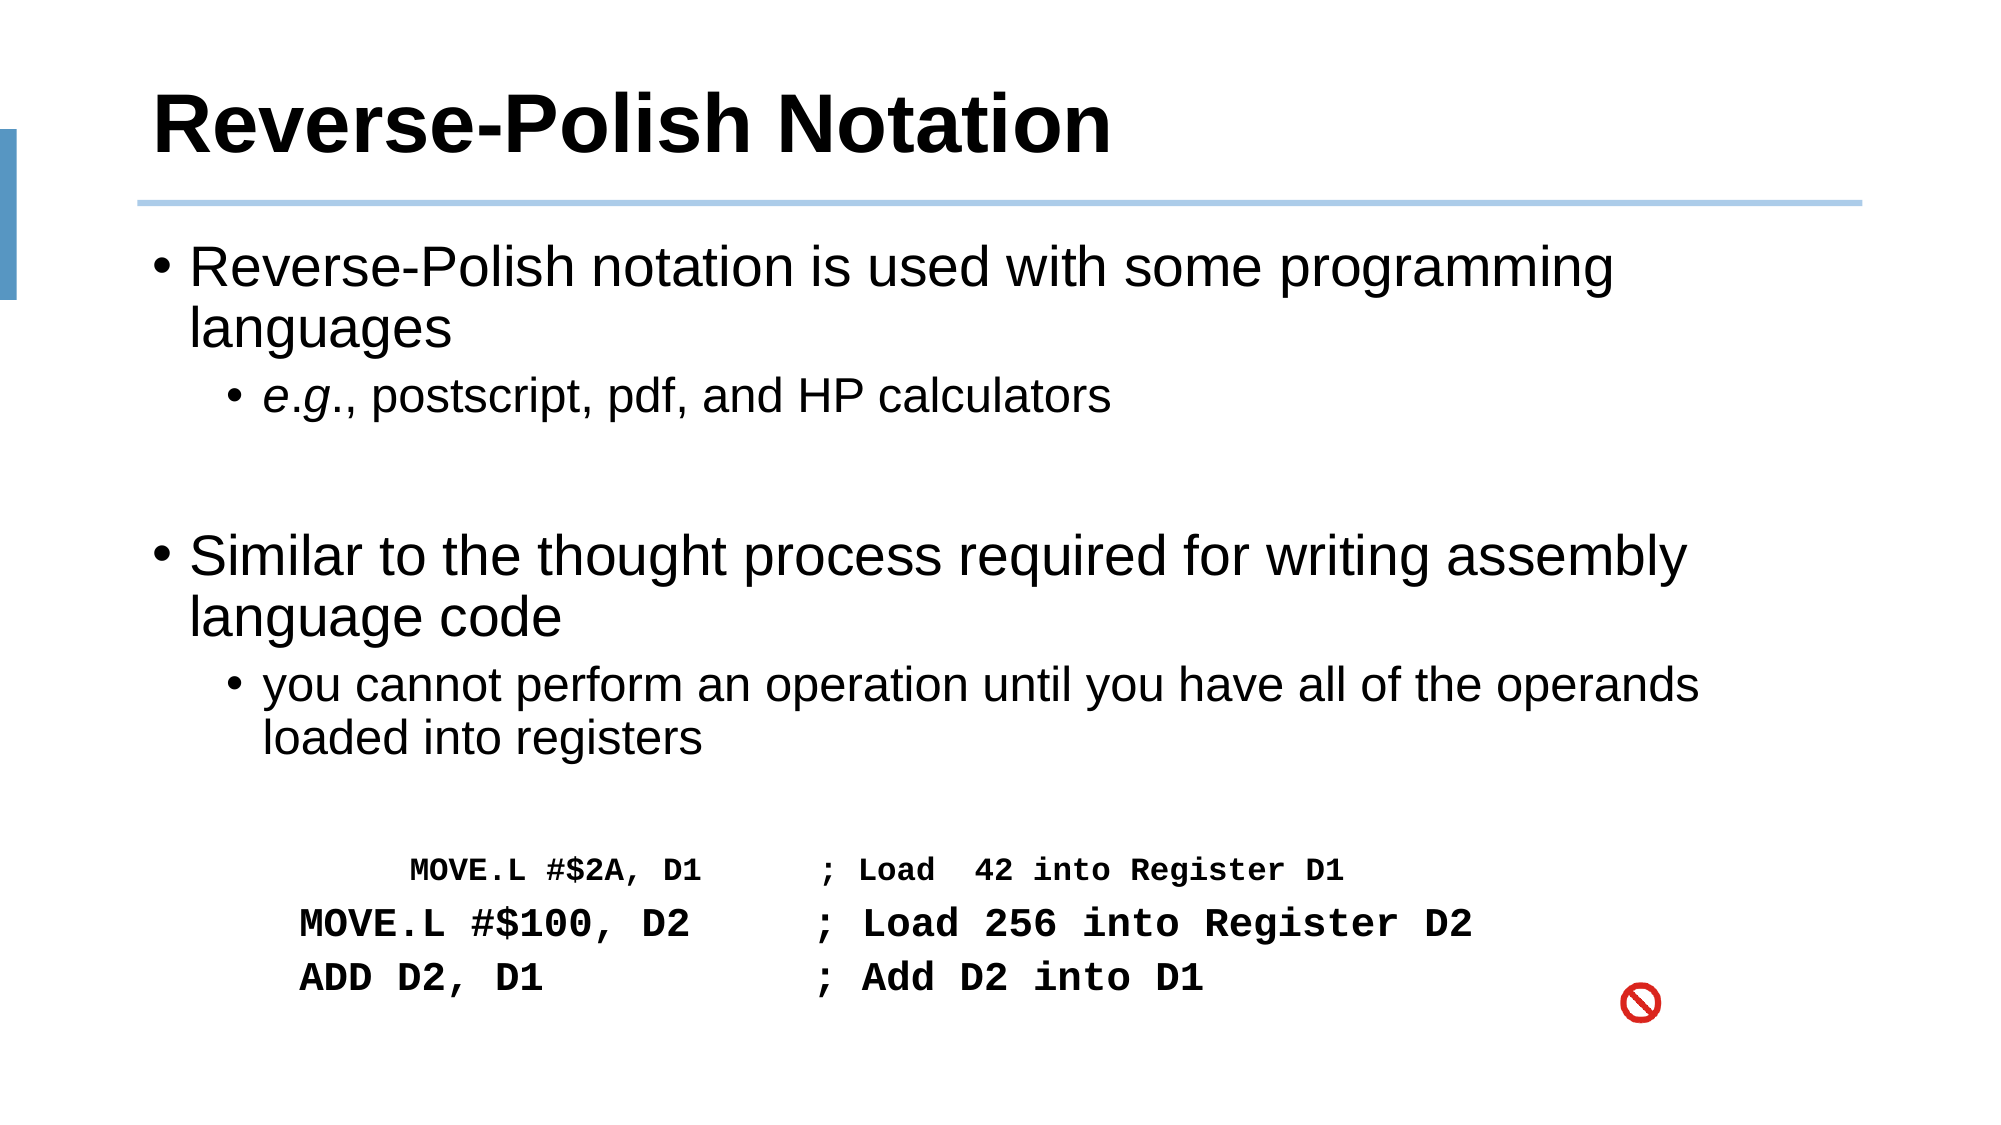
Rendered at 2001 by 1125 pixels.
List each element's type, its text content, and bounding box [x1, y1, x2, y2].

title Reverse-Polish Notation [137, 42, 1863, 208]
picture [1614, 976, 1667, 1029]
list Reverse-Polish notation is used with some programming languages e.g., postscript, pdf, and HP calculators Similar to the thought process required for writing assembly language code you cannot perform an operation until you have all of the operands loaded into registers MOVE.L #$2A, D1 ; Load 42 into Register D1 MOVE.L #$100, D2 ; Load 256 into Register D2 ADD D2, D1 ; Add D2 into D1 [137, 229, 1863, 1014]
